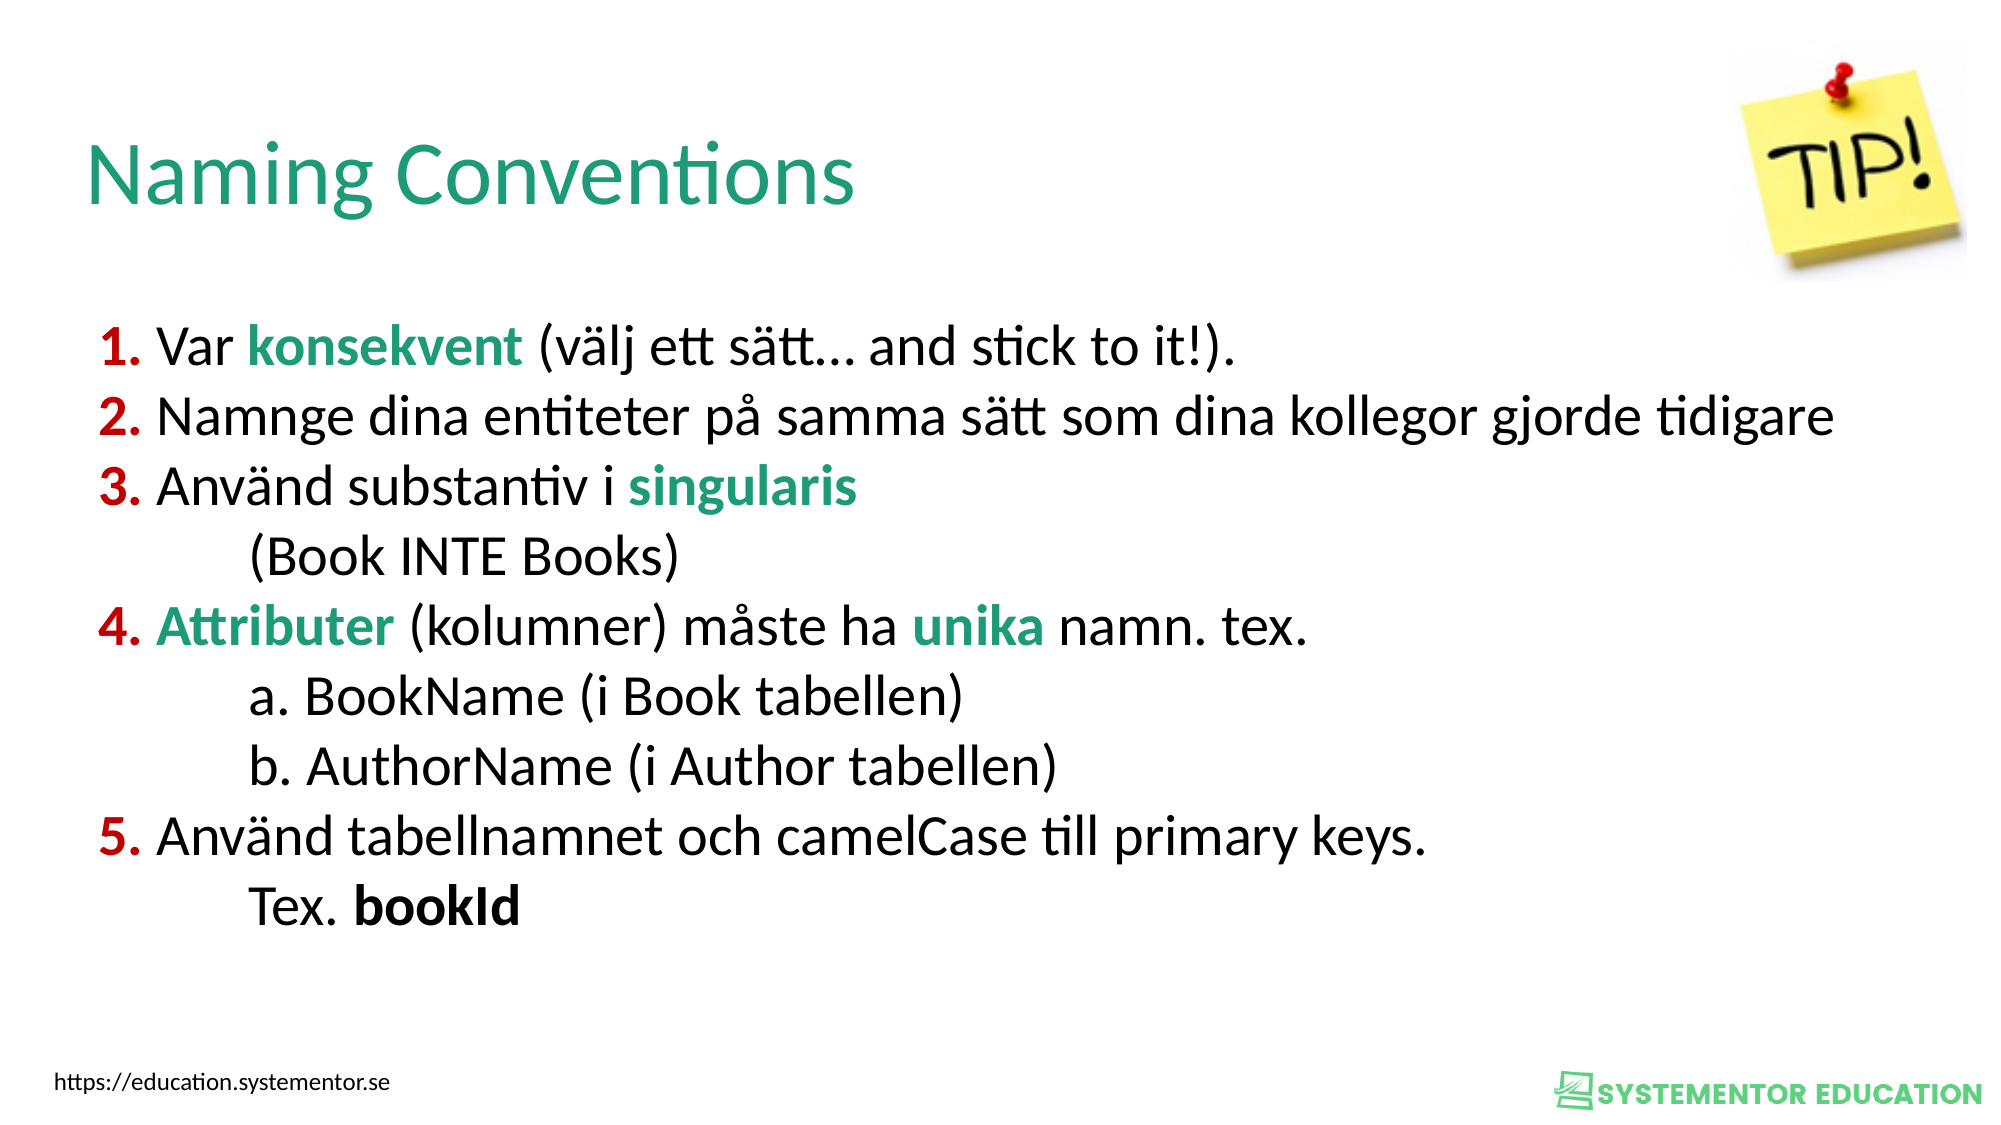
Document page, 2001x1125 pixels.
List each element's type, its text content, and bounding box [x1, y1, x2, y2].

picture [1545, 1057, 1996, 1125]
text_box Naming Conventions [83, 110, 1509, 298]
text_box 1. Var konsekvent (välj ett sätt… and stick to it!). 2. Namnge dina entiteter på samma sätt som dina kollegor gjorde tidigare 3. Använd substantiv i singularis (Book INTE Books) 4. Attributer (kolumner) måste ha unika namn. tex. a. BookName (i Book tabellen) b. AuthorName (i Author tabellen) 5. Använd tabellnamnet och camelCase till primary keys. Tex. bookId [83, 299, 1996, 945]
text_box https://education.systementor.se [38, 1058, 625, 1104]
picture [1731, 40, 1968, 282]
